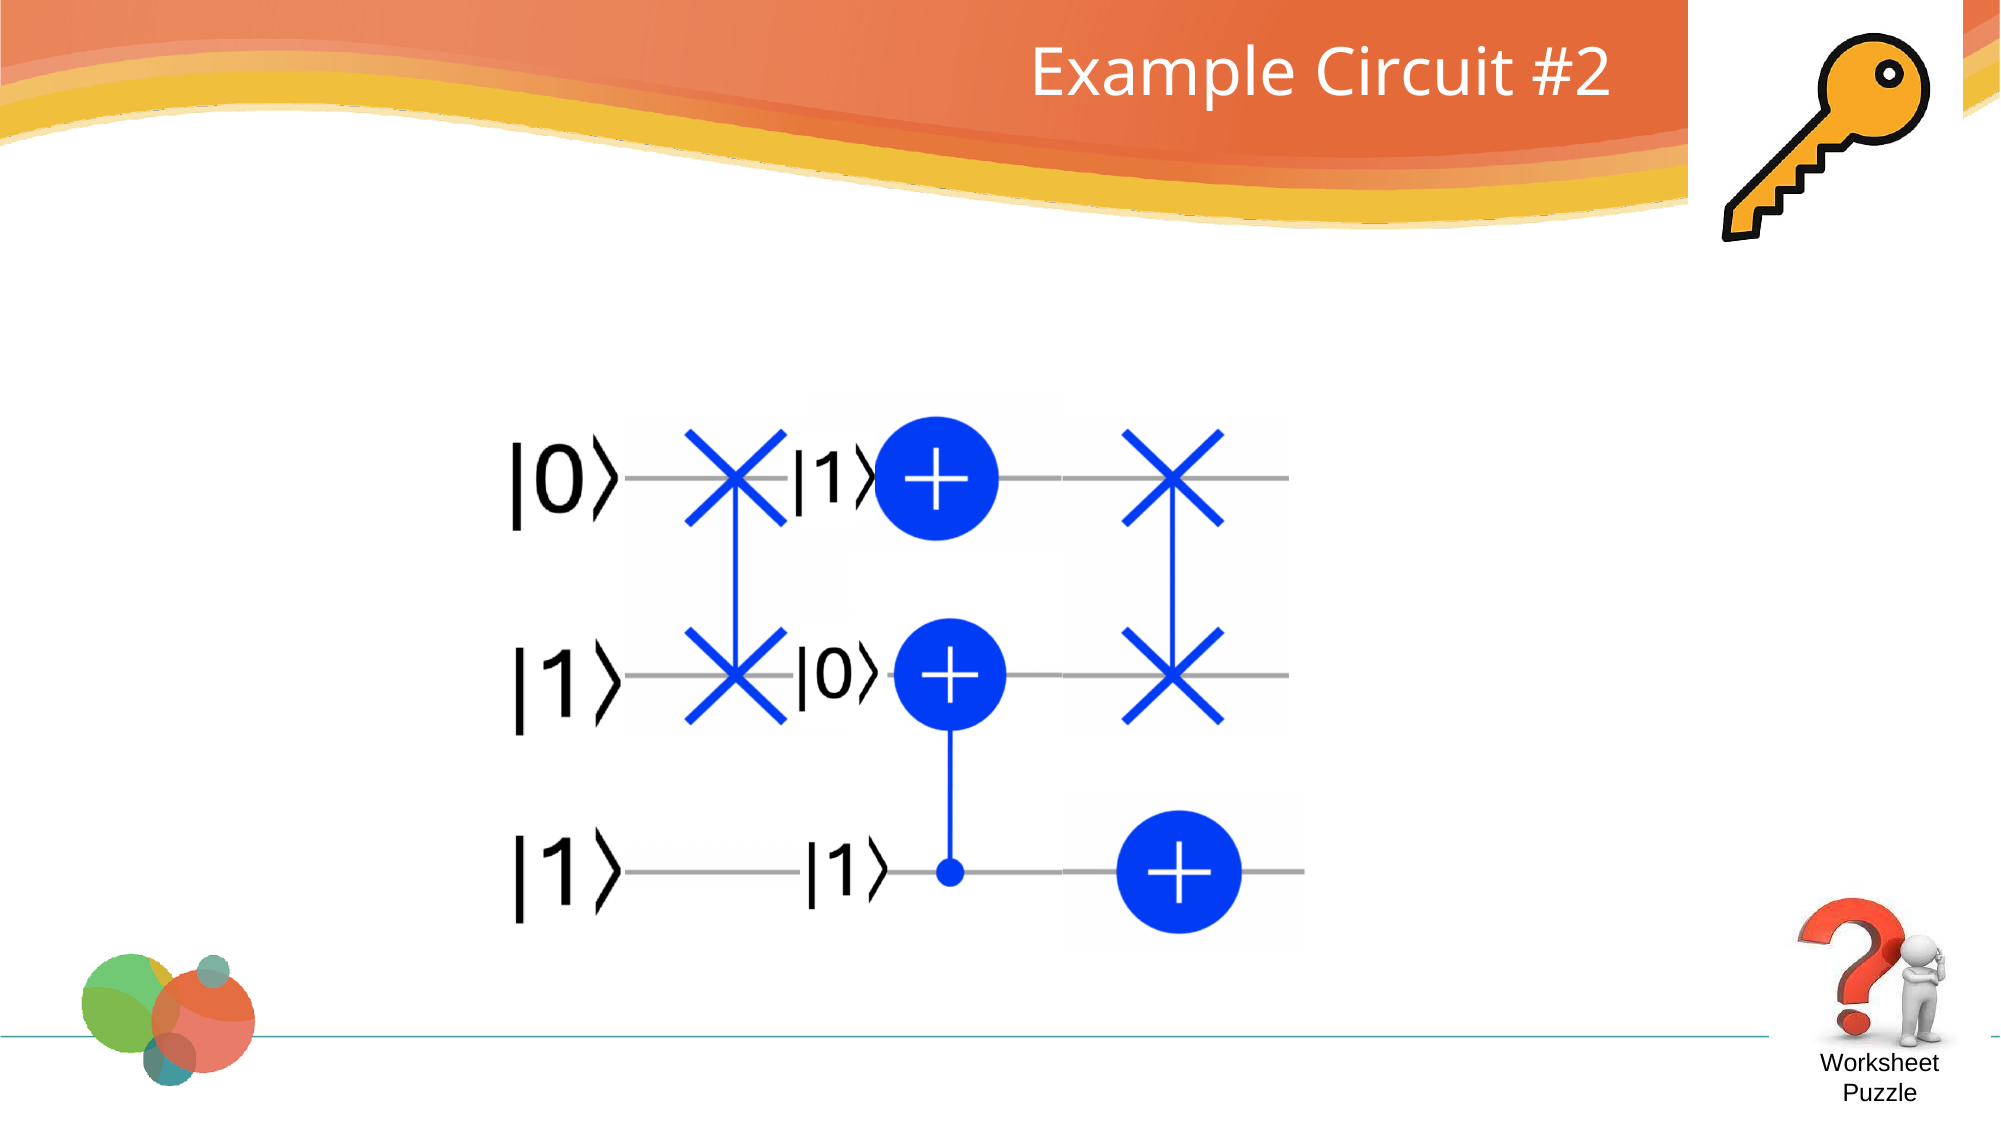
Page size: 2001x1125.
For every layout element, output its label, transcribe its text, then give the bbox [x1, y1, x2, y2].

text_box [1768, 885, 1992, 1115]
picture [0, 0, 2000, 1086]
title Example Circuit #2 [780, 30, 1682, 153]
